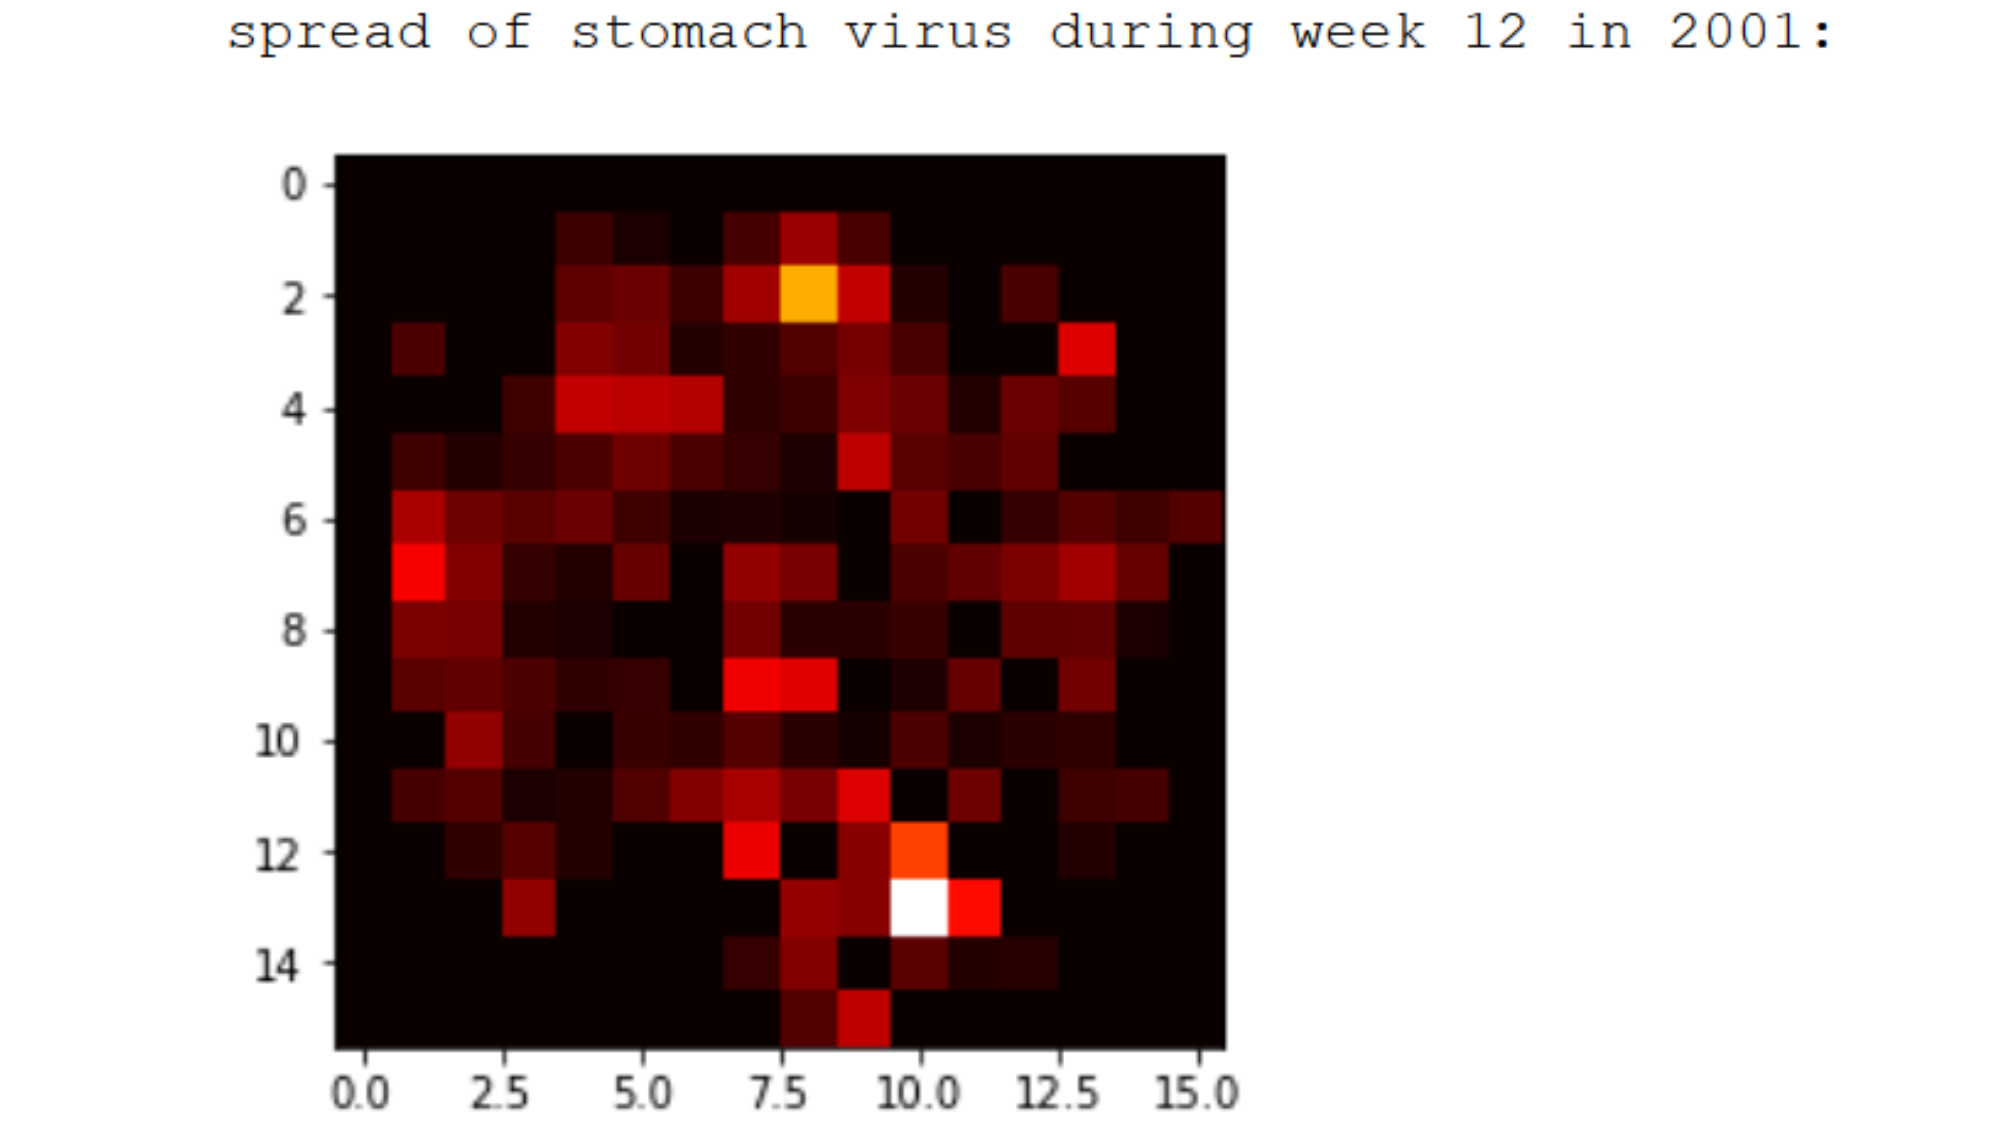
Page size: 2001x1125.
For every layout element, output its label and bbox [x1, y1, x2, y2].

picture [220, 0, 1859, 1125]
